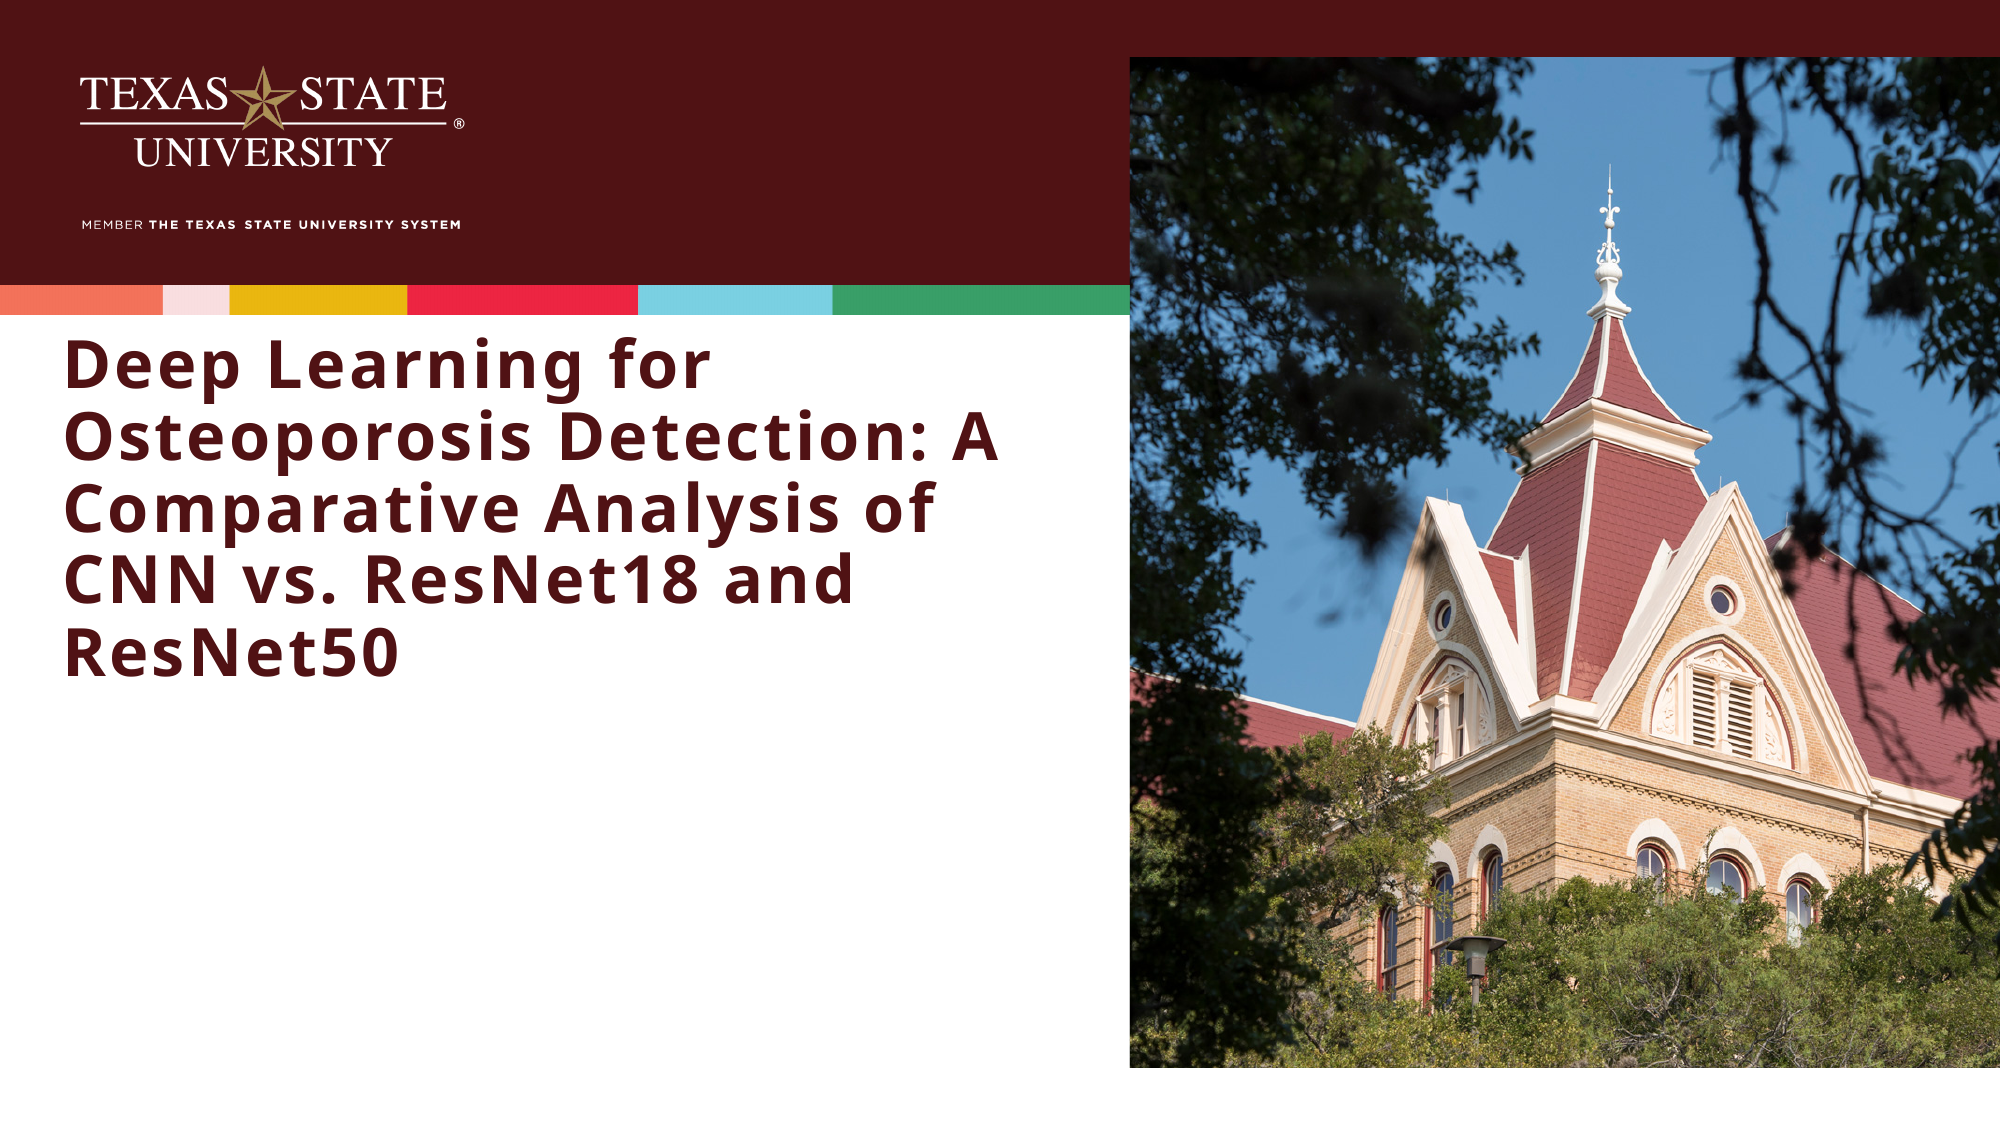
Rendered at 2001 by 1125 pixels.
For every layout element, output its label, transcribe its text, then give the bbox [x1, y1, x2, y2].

picture [47, 34, 495, 252]
title Deep Learning for Osteoporosis Detection: A Comparative Analysis of CNN vs. ResNet18 and ResNet50 [47, 358, 1074, 698]
picture [0, 57, 2000, 1068]
